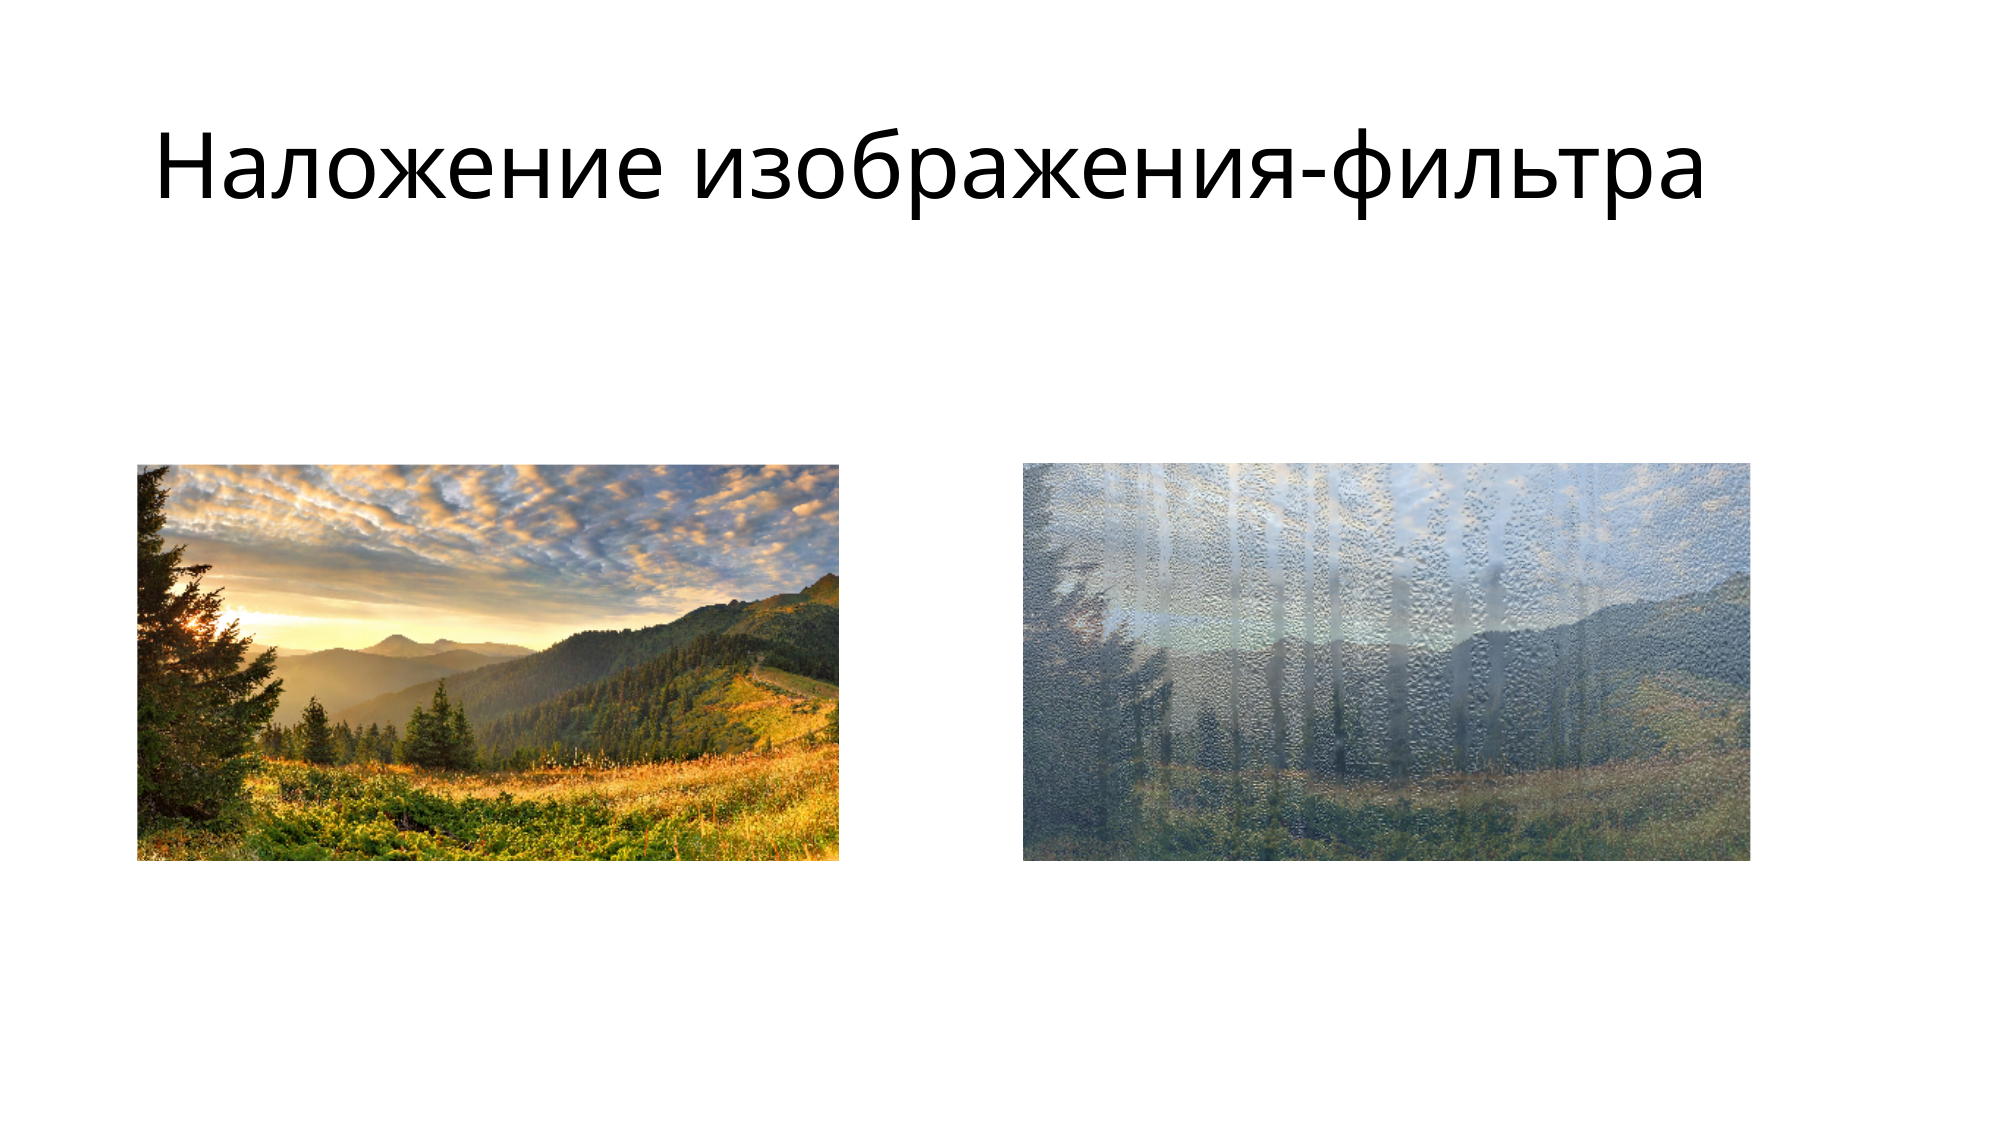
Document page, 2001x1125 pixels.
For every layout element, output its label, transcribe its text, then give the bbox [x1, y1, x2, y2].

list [137, 463, 839, 861]
title Наложение изображения-фильтра [137, 59, 1863, 278]
picture [1022, 463, 1751, 861]
